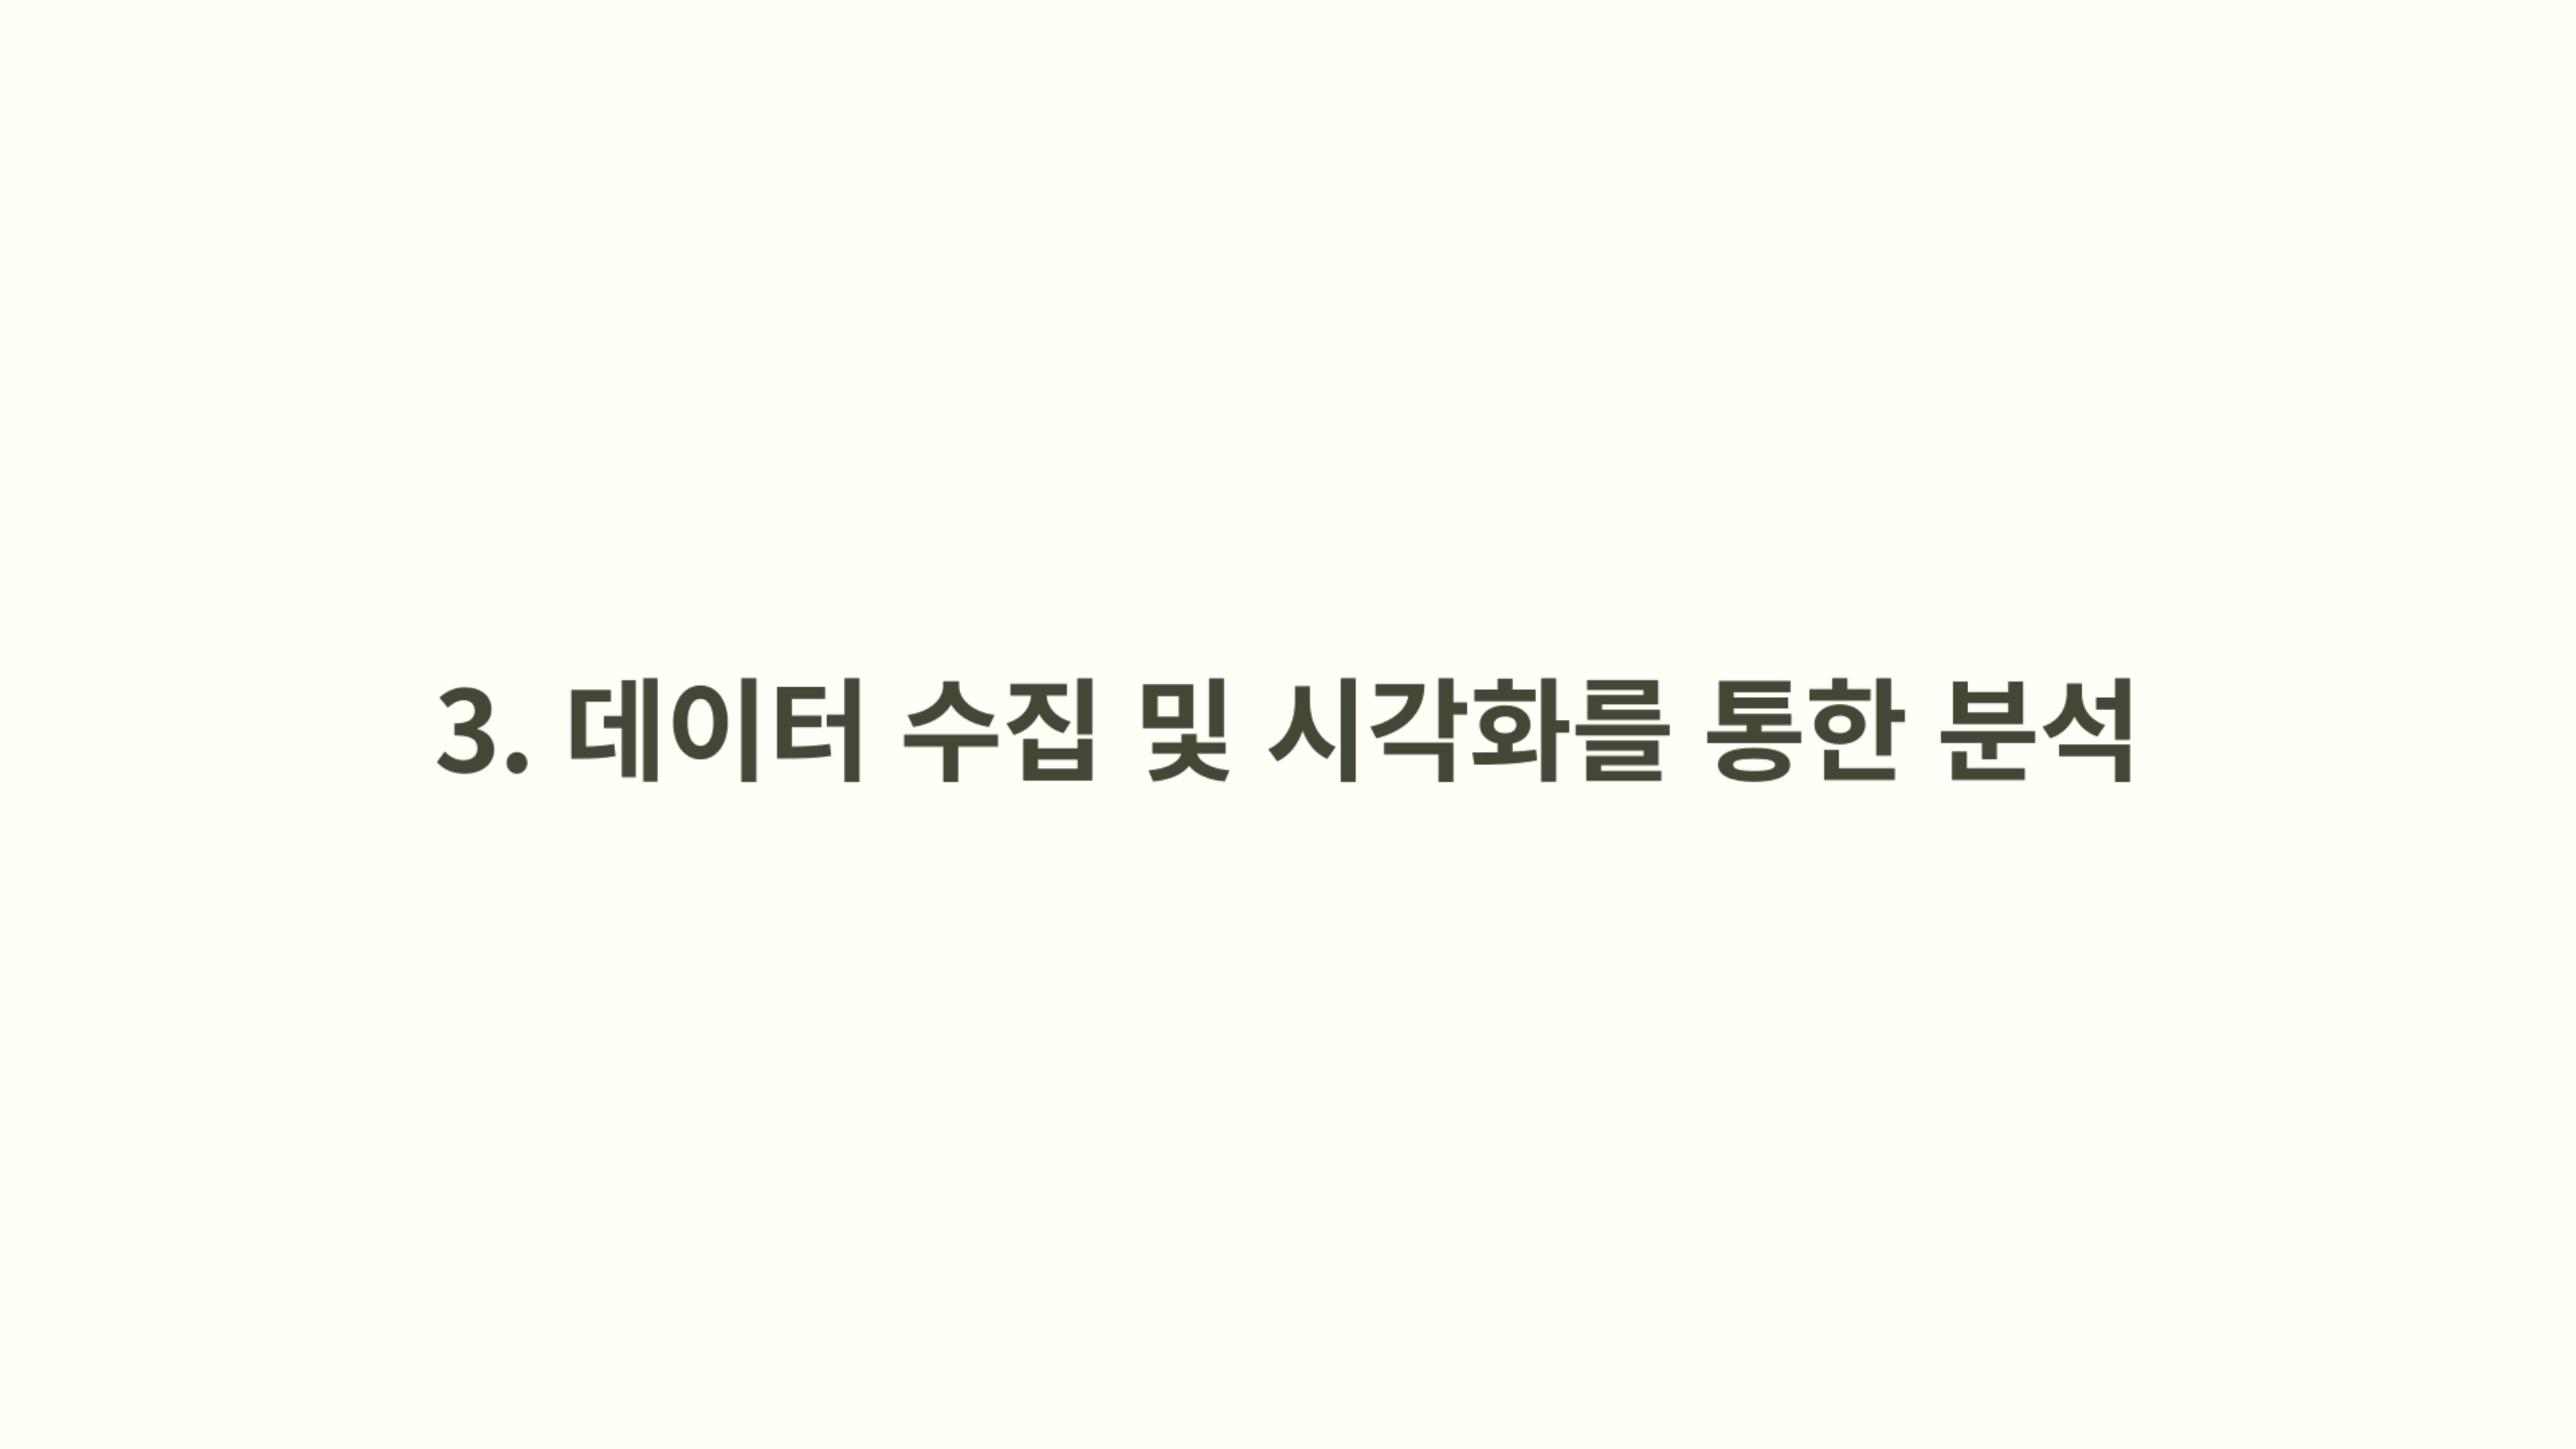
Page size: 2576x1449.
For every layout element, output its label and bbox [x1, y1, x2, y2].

picture [369, 631, 2190, 834]
